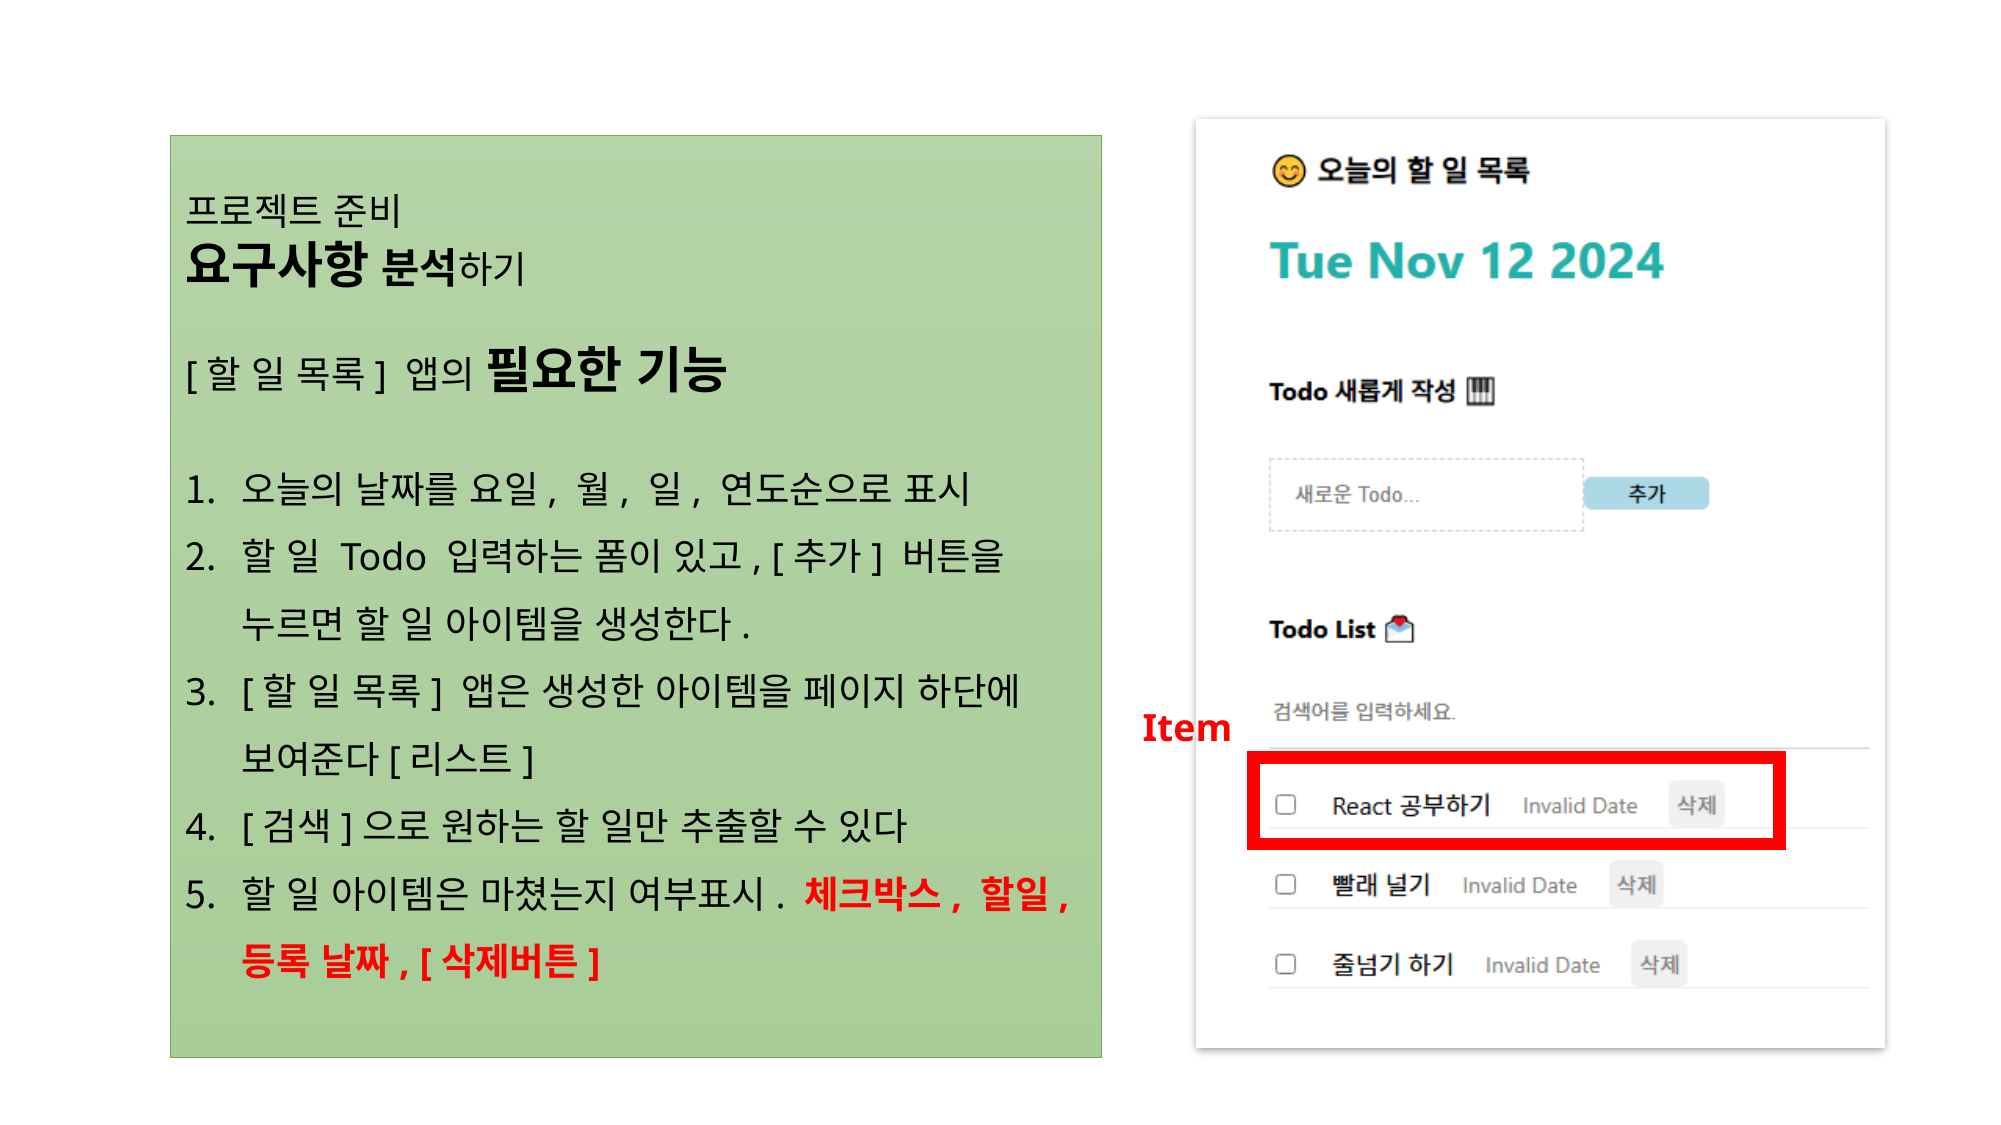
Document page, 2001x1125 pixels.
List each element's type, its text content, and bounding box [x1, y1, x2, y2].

picture [1210, 133, 1871, 1034]
text_box 프로젝트 준비 요구사항 분석하기 [할 일 목록] 앱의 필요한 기능 오늘의 날짜를 요일, 월, 일, 연도순으로 표시 할 일 Todo 입력하는 폼이 있고, [추가] 버튼을 누르면 할 일 아이템을 생성한다. [할 일 목록] 앱은 생성한 아이템을 페이지 하단에 보여준다[리스트] [검색]으로 원하는 할 일만 추출할 수 있다 할 일 아이템은 마쳤는지 여부표시. 체크박스, 할일, 등록 날짜, [삭제버튼] [170, 135, 1102, 1058]
text_box Item [1128, 696, 1210, 757]
